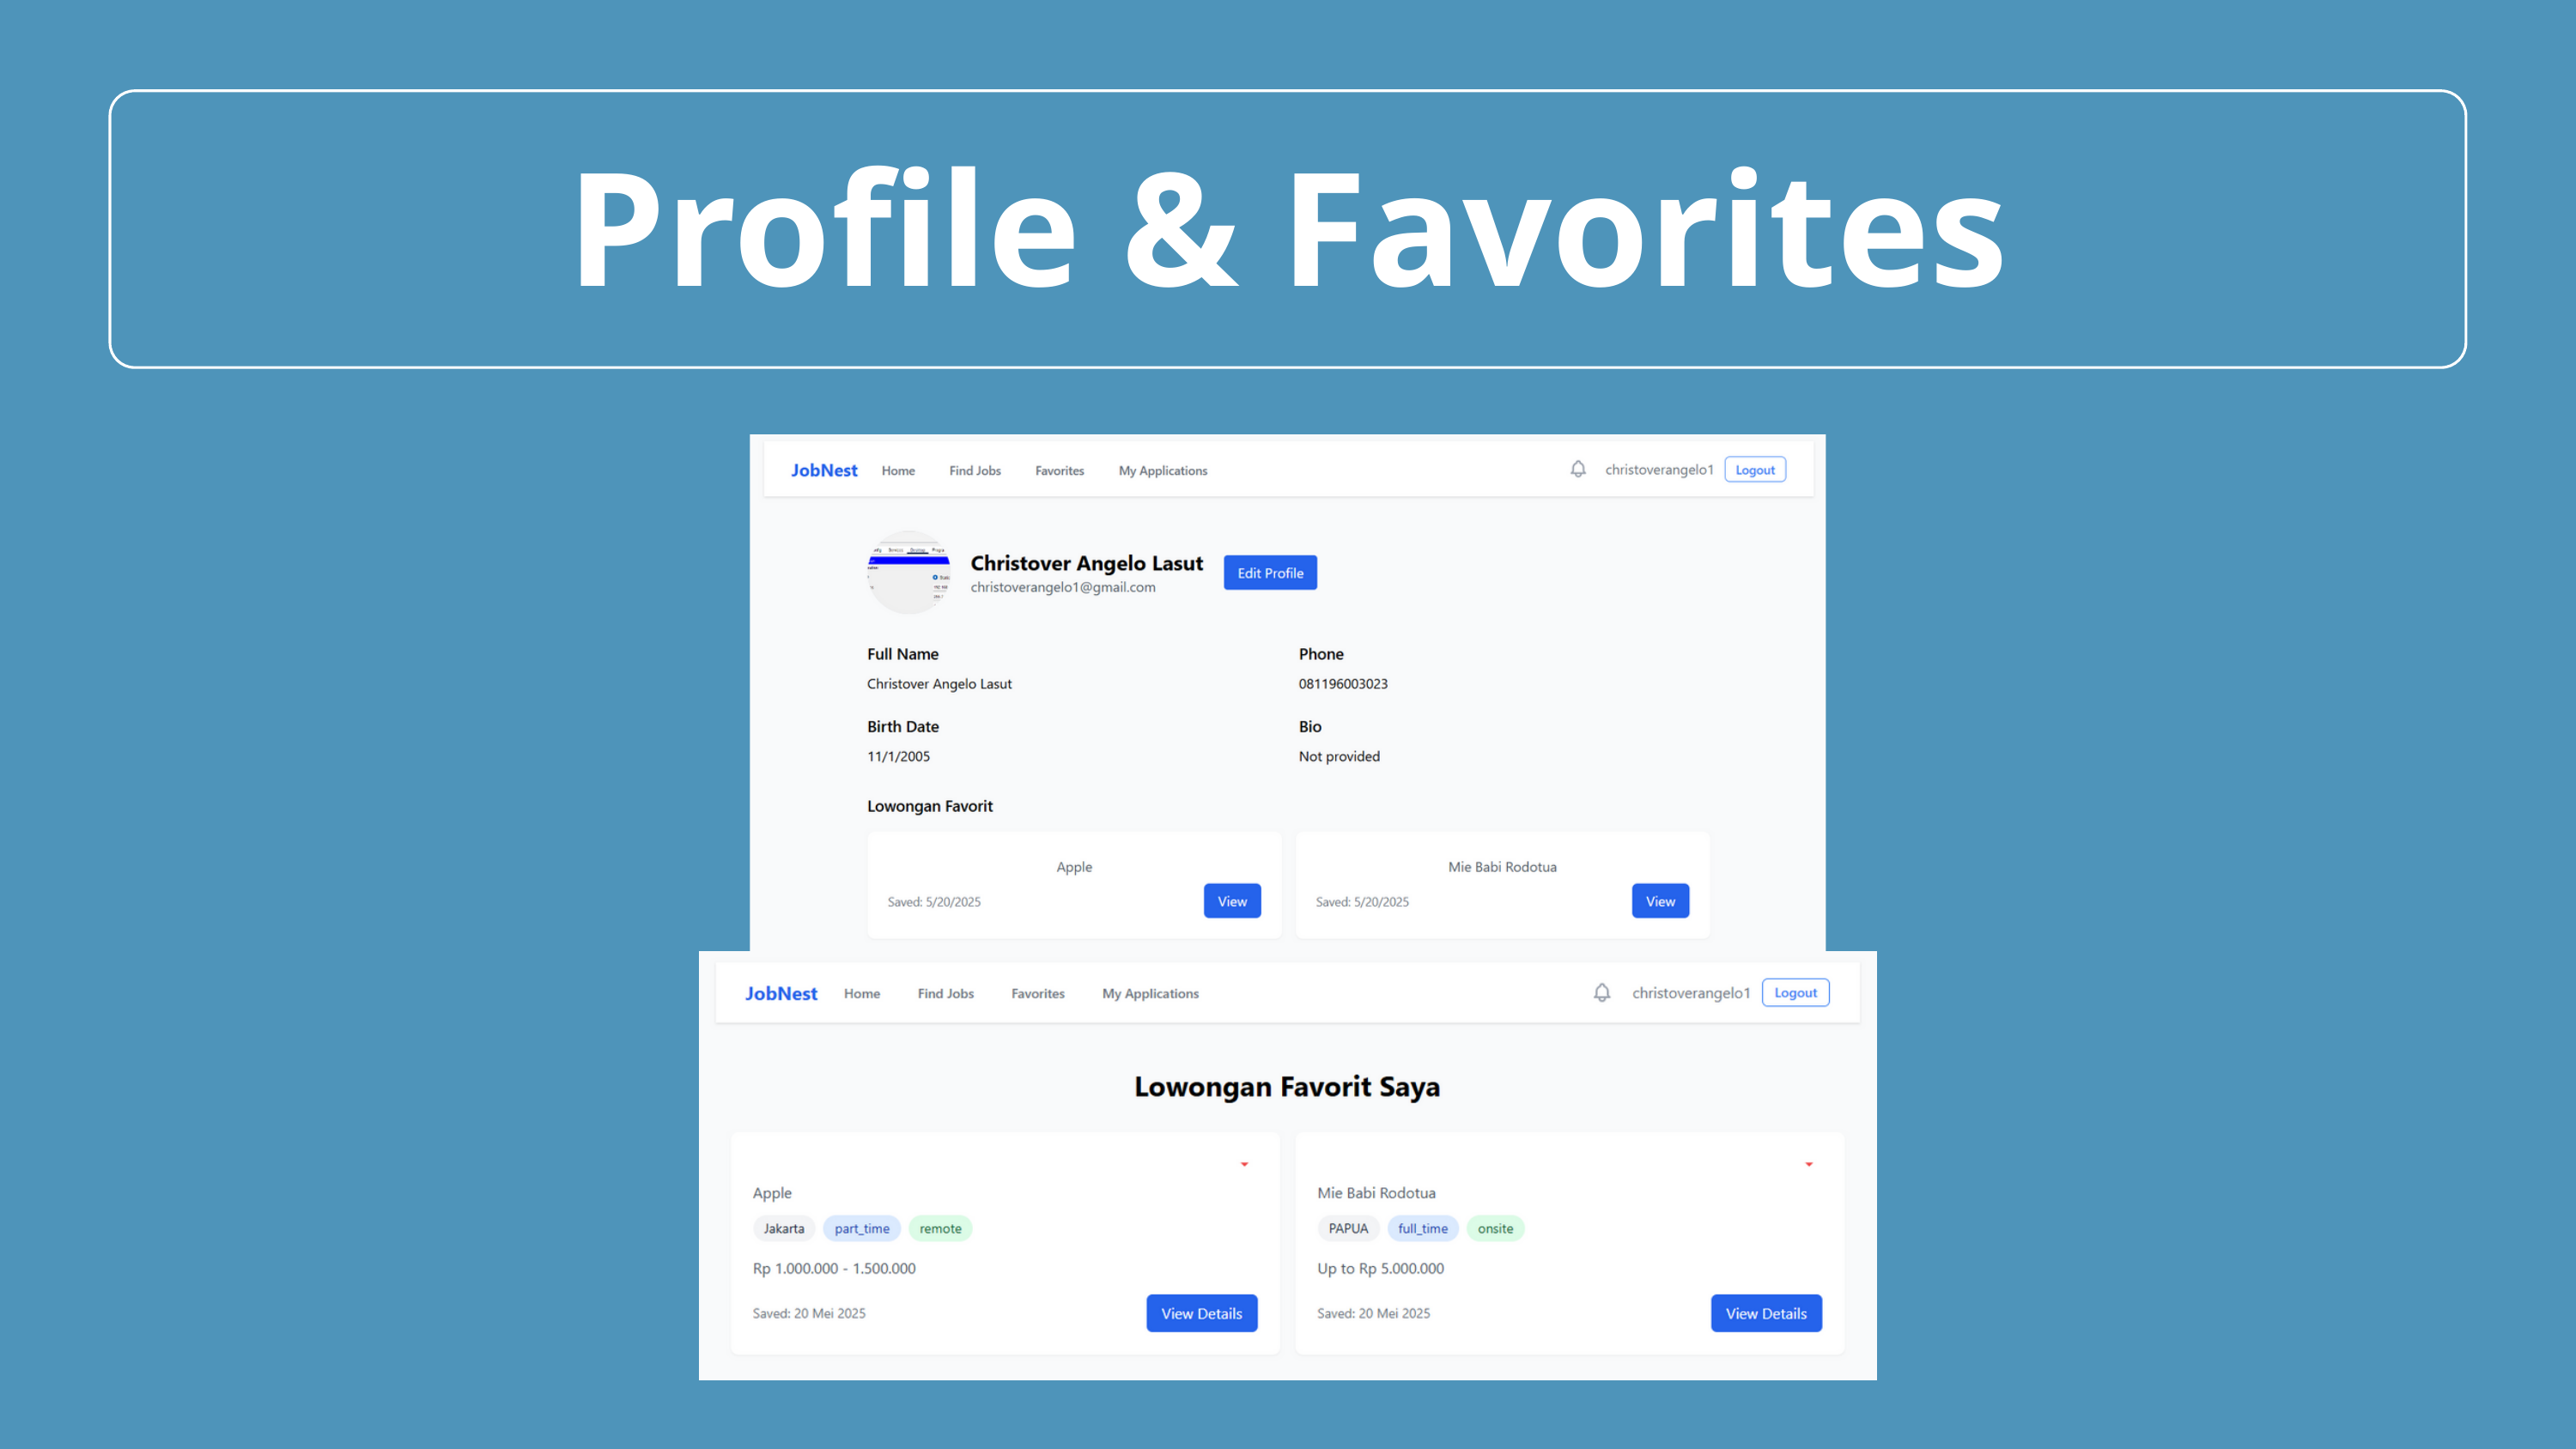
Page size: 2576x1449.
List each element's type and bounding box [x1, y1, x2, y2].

text_box [109, 90, 2467, 368]
text_box [699, 951, 1877, 1380]
text_box [750, 434, 1826, 952]
